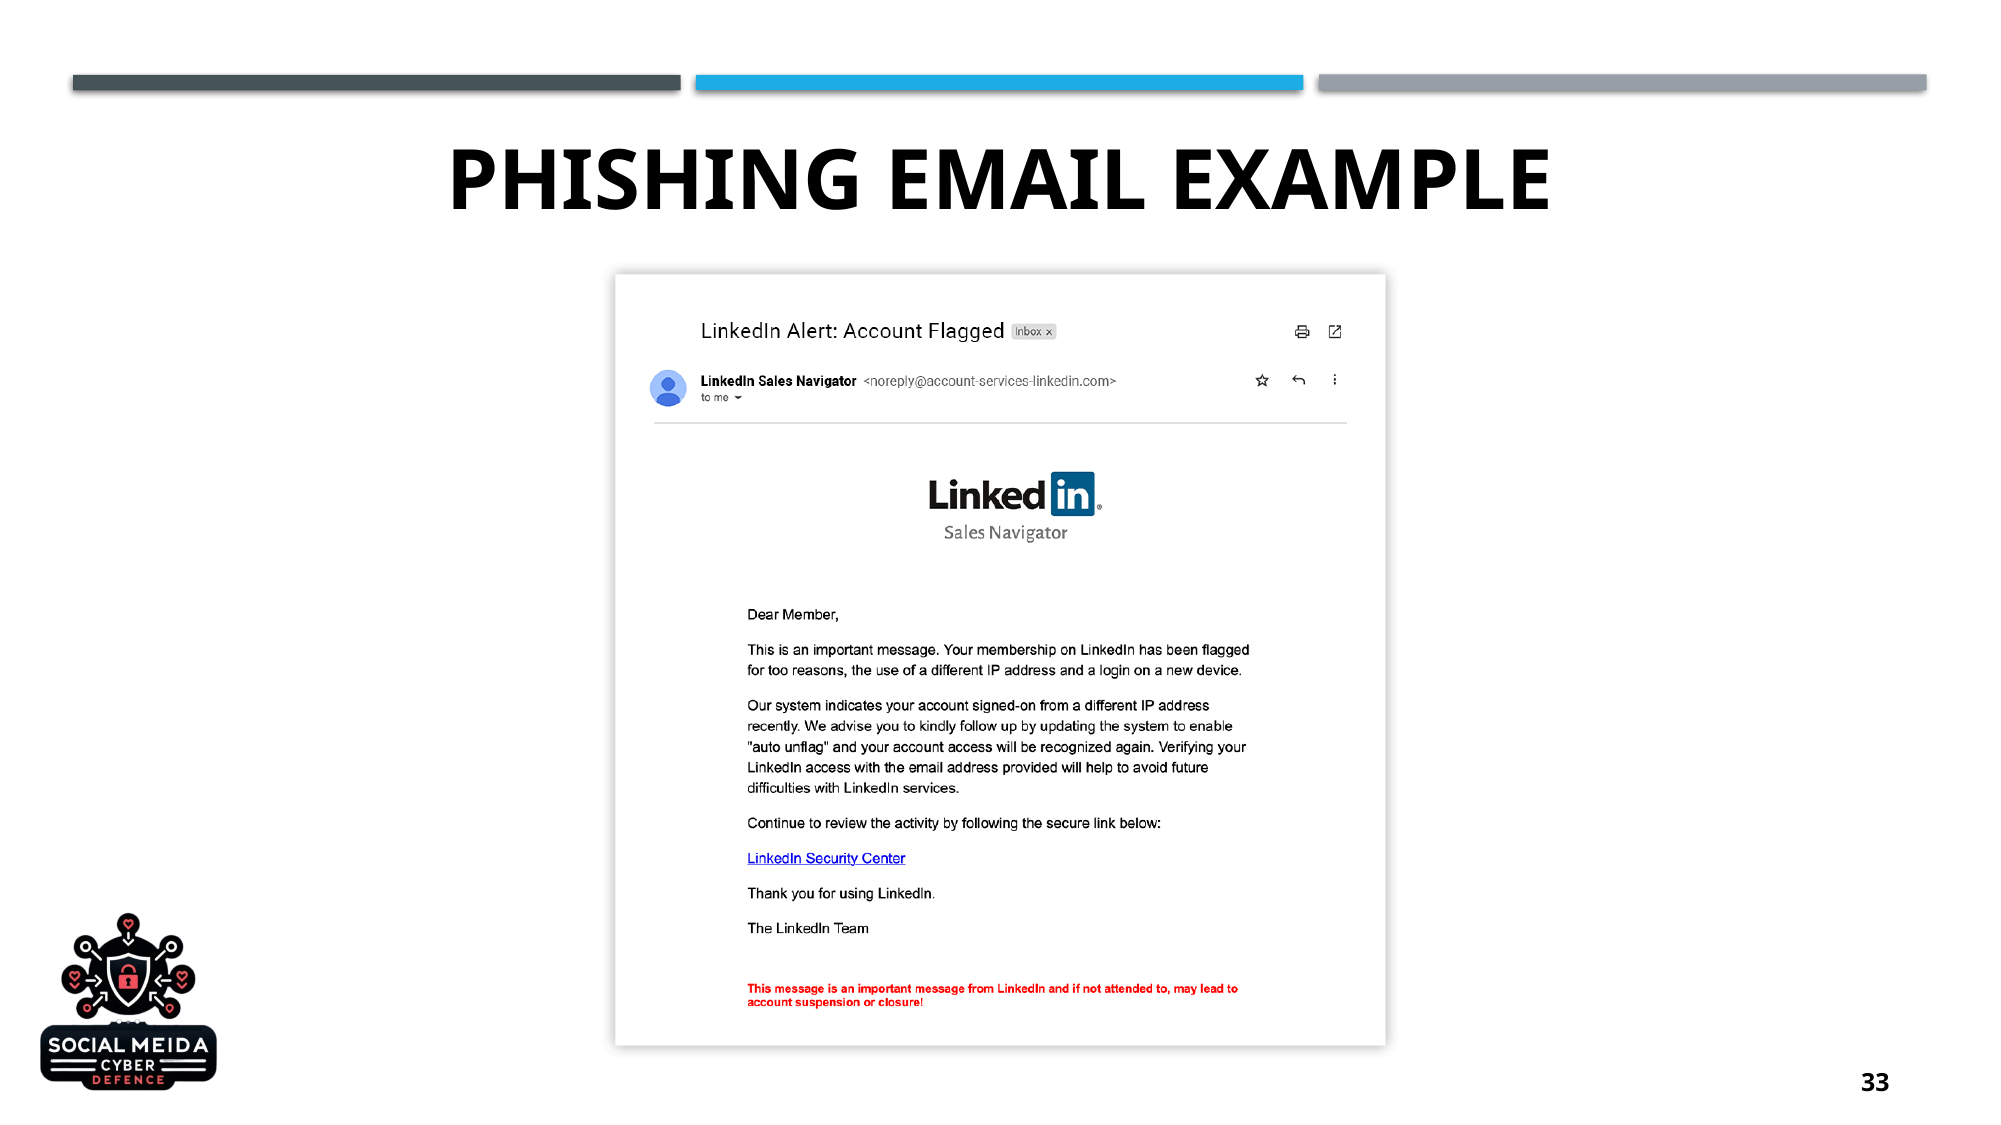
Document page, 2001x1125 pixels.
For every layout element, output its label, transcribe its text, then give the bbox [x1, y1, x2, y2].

title Phishing Email example [95, 115, 1905, 234]
picture [575, 235, 1425, 1085]
slide_number 33 [1732, 1053, 1905, 1114]
picture [35, 908, 221, 1098]
